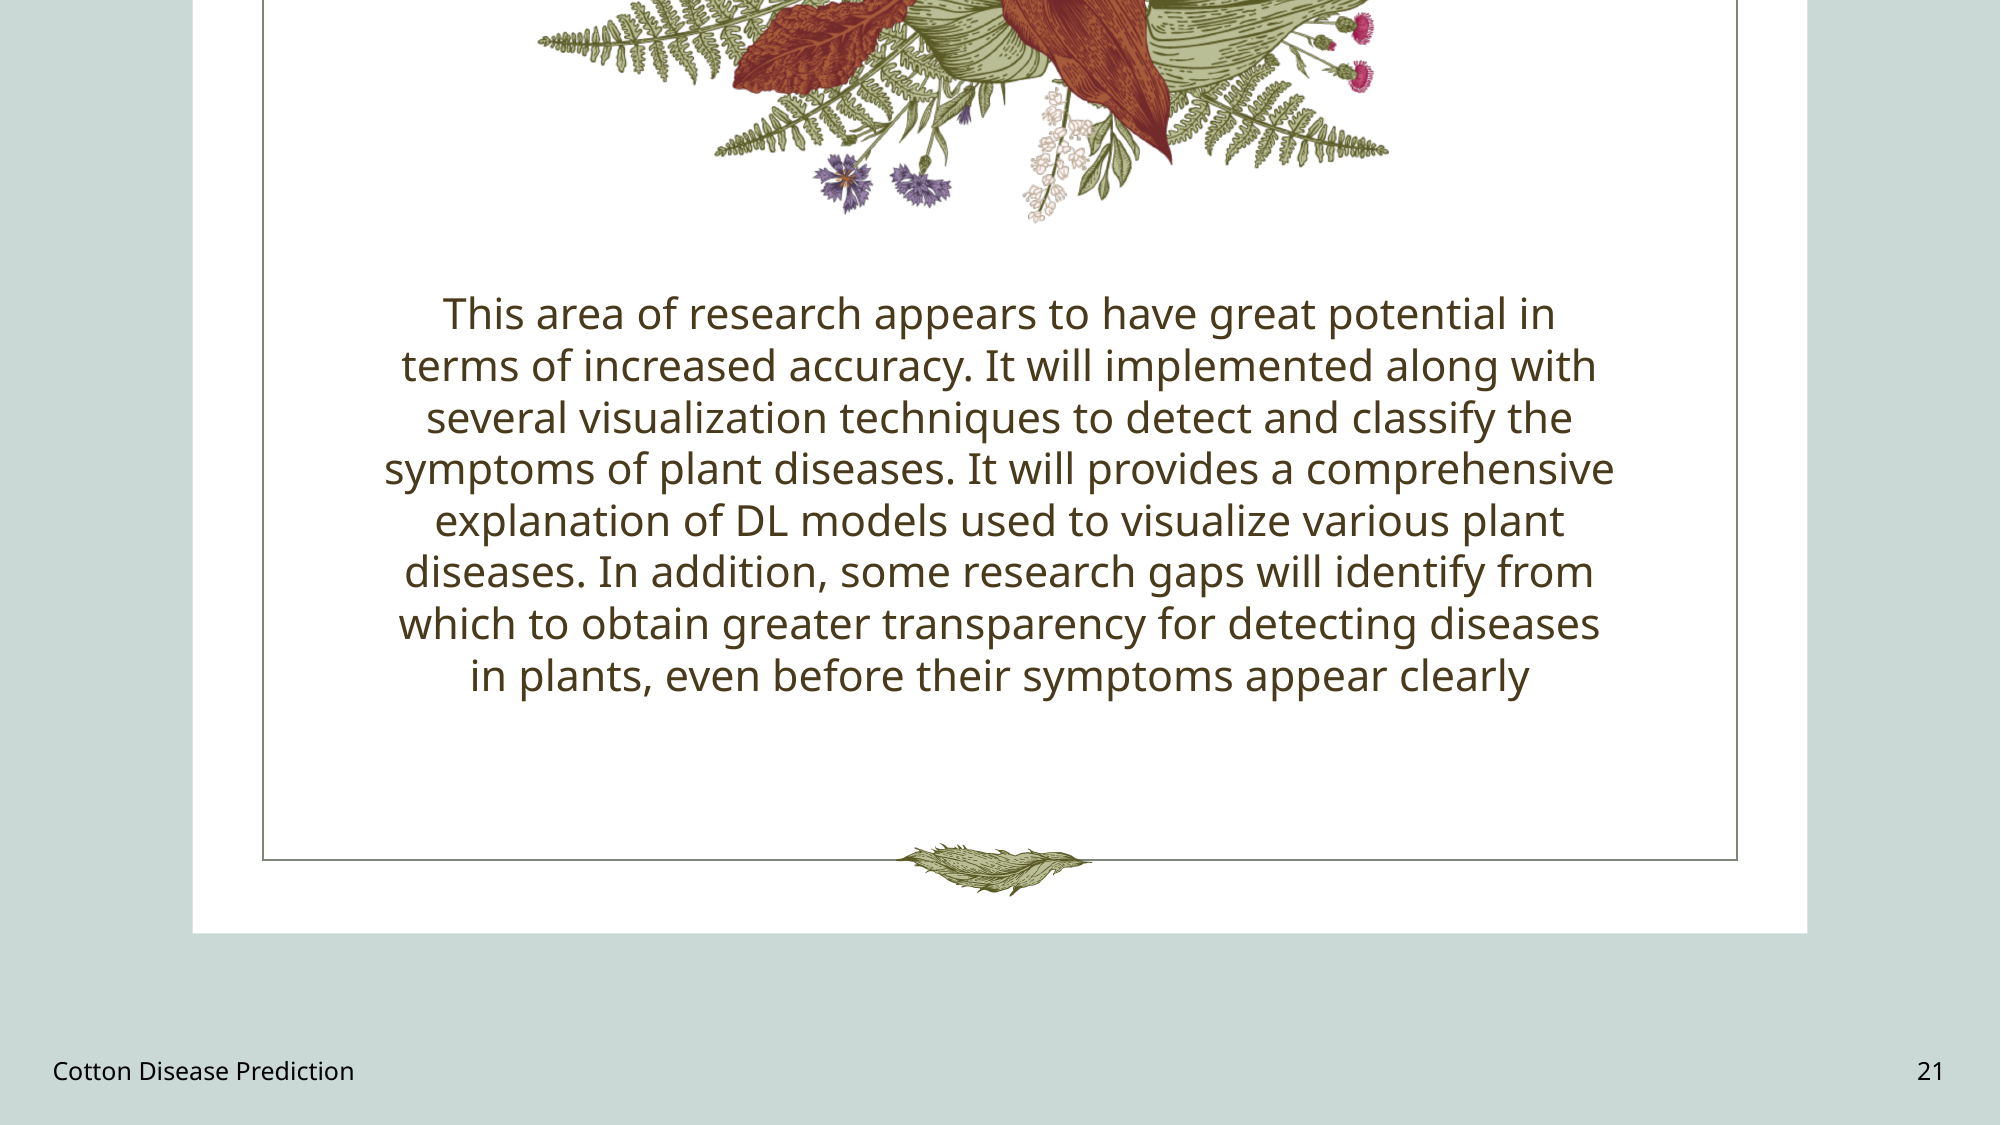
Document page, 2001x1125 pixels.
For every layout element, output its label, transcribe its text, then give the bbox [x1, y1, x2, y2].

slide_number 21 [1510, 1042, 1961, 1103]
list This area of research appears to have great potential in terms of increased accuracy. It will implemented along with several visualization techniques to detect and classify the symptoms of plant diseases. It will provides a comprehensive explanation of DL models used to visualize various plant diseases. In addition, some research gaps will identify from which to obtain greater transparency for detecting diseases in plants, even before their symptoms appear clearly [364, 279, 1636, 723]
footer Cotton Disease Prediction [37, 1042, 713, 1103]
picture [535, 0, 1416, 243]
picture [894, 838, 1093, 897]
